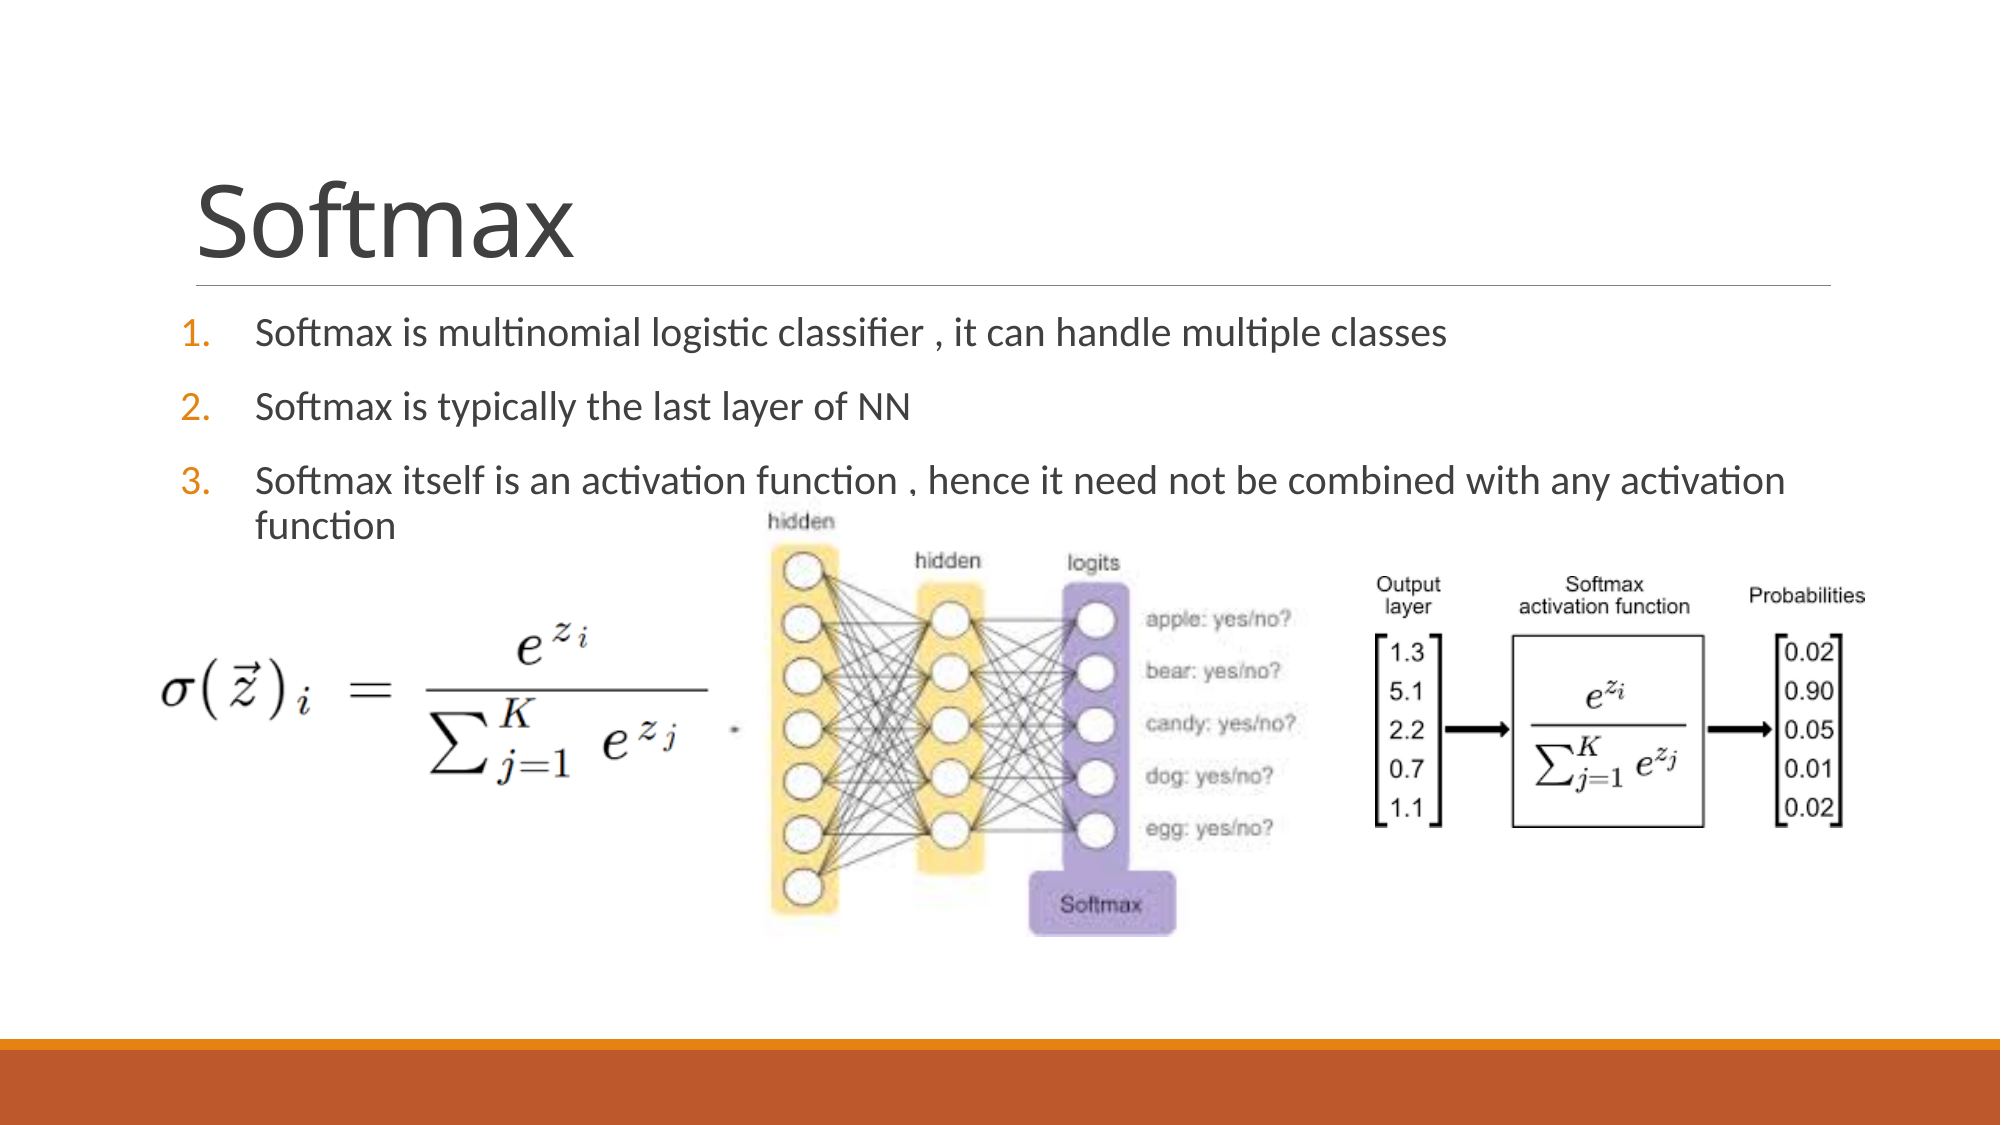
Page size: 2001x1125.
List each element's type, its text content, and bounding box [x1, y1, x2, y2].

list Softmax is multinomial logistic classifier , it can handle multiple classes Softmax is typically the last layer of NN Softmax itself is an activation function , hence it need not be combined with any activation function [180, 302, 1830, 963]
picture [1375, 575, 1866, 829]
title Softmax [180, 47, 1830, 285]
picture [134, 496, 1321, 937]
